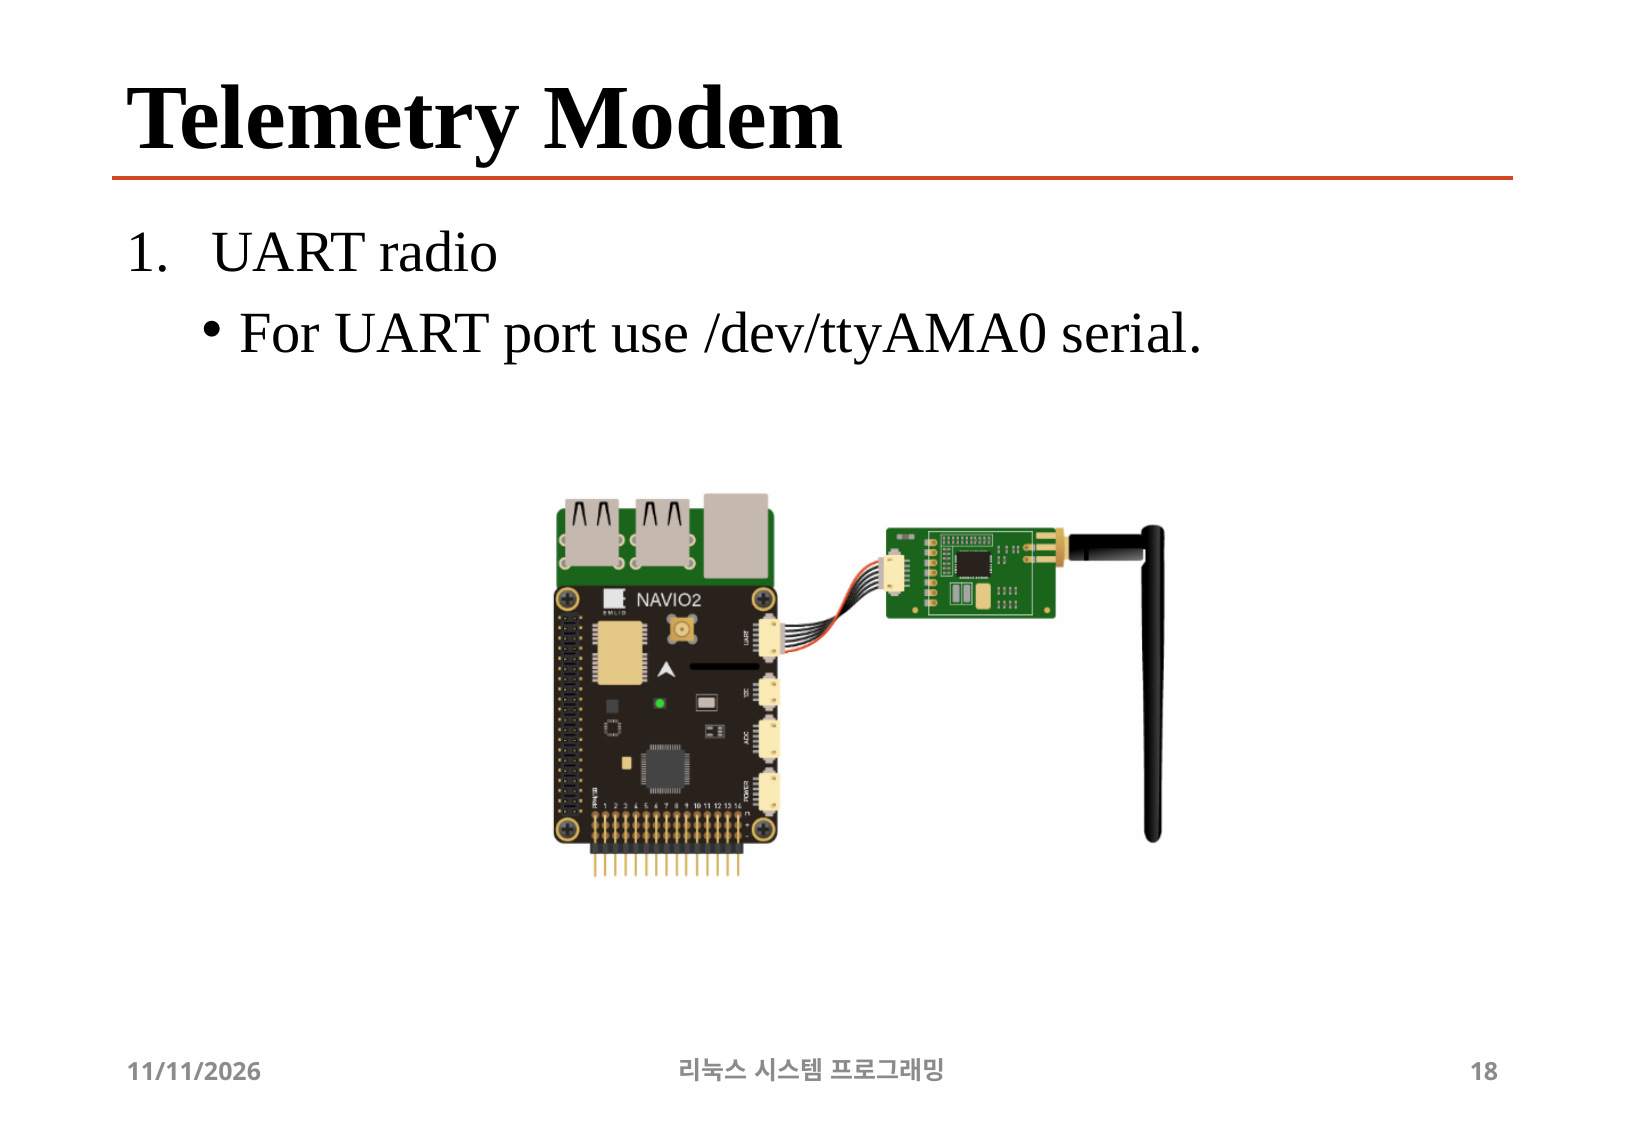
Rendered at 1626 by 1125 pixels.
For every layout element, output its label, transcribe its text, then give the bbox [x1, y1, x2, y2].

picture [538, 482, 1174, 894]
slide_number 18 [1433, 1042, 1514, 1103]
footer 리눅스 시스템 프로그래밍 [538, 1042, 1087, 1103]
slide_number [111, 1042, 303, 1103]
list UART radio For UART port use /dev/ttyAMA0 serial. [111, 205, 1514, 404]
title Telemetry Modem [111, 59, 1514, 179]
